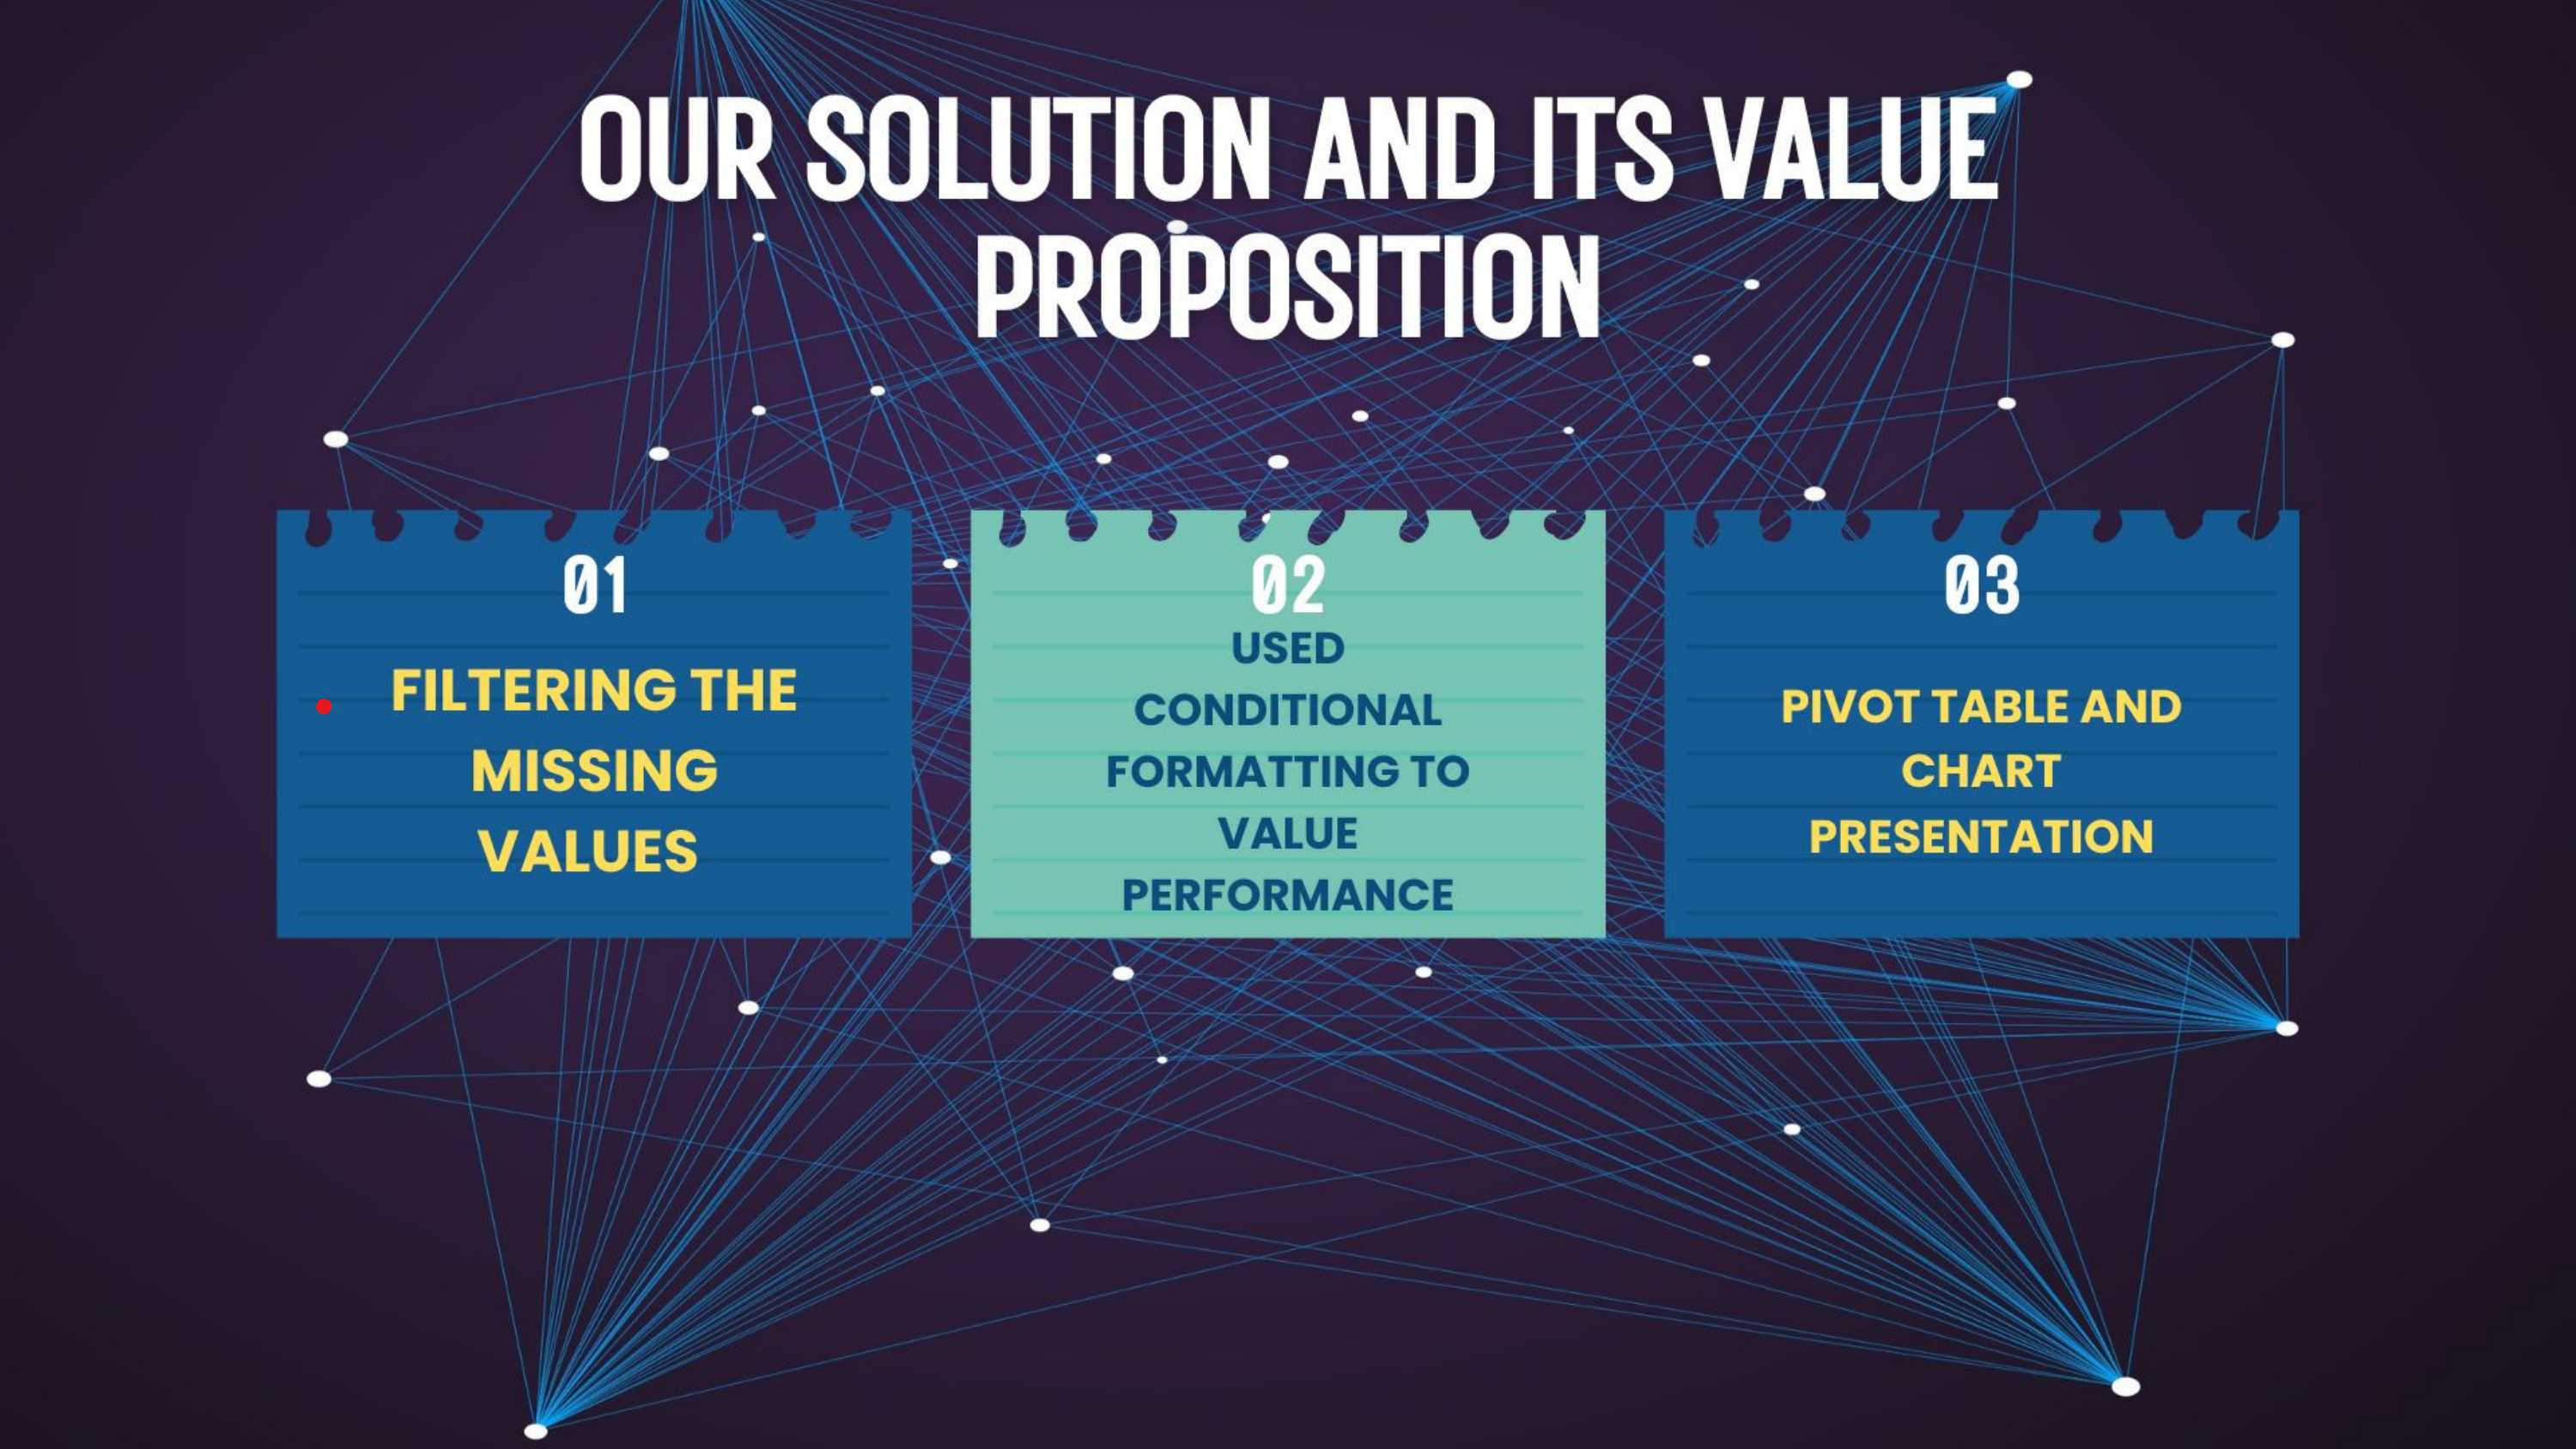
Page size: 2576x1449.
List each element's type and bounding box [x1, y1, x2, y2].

text_box [0, 0, 2576, 1449]
text_box [310, 693, 338, 720]
